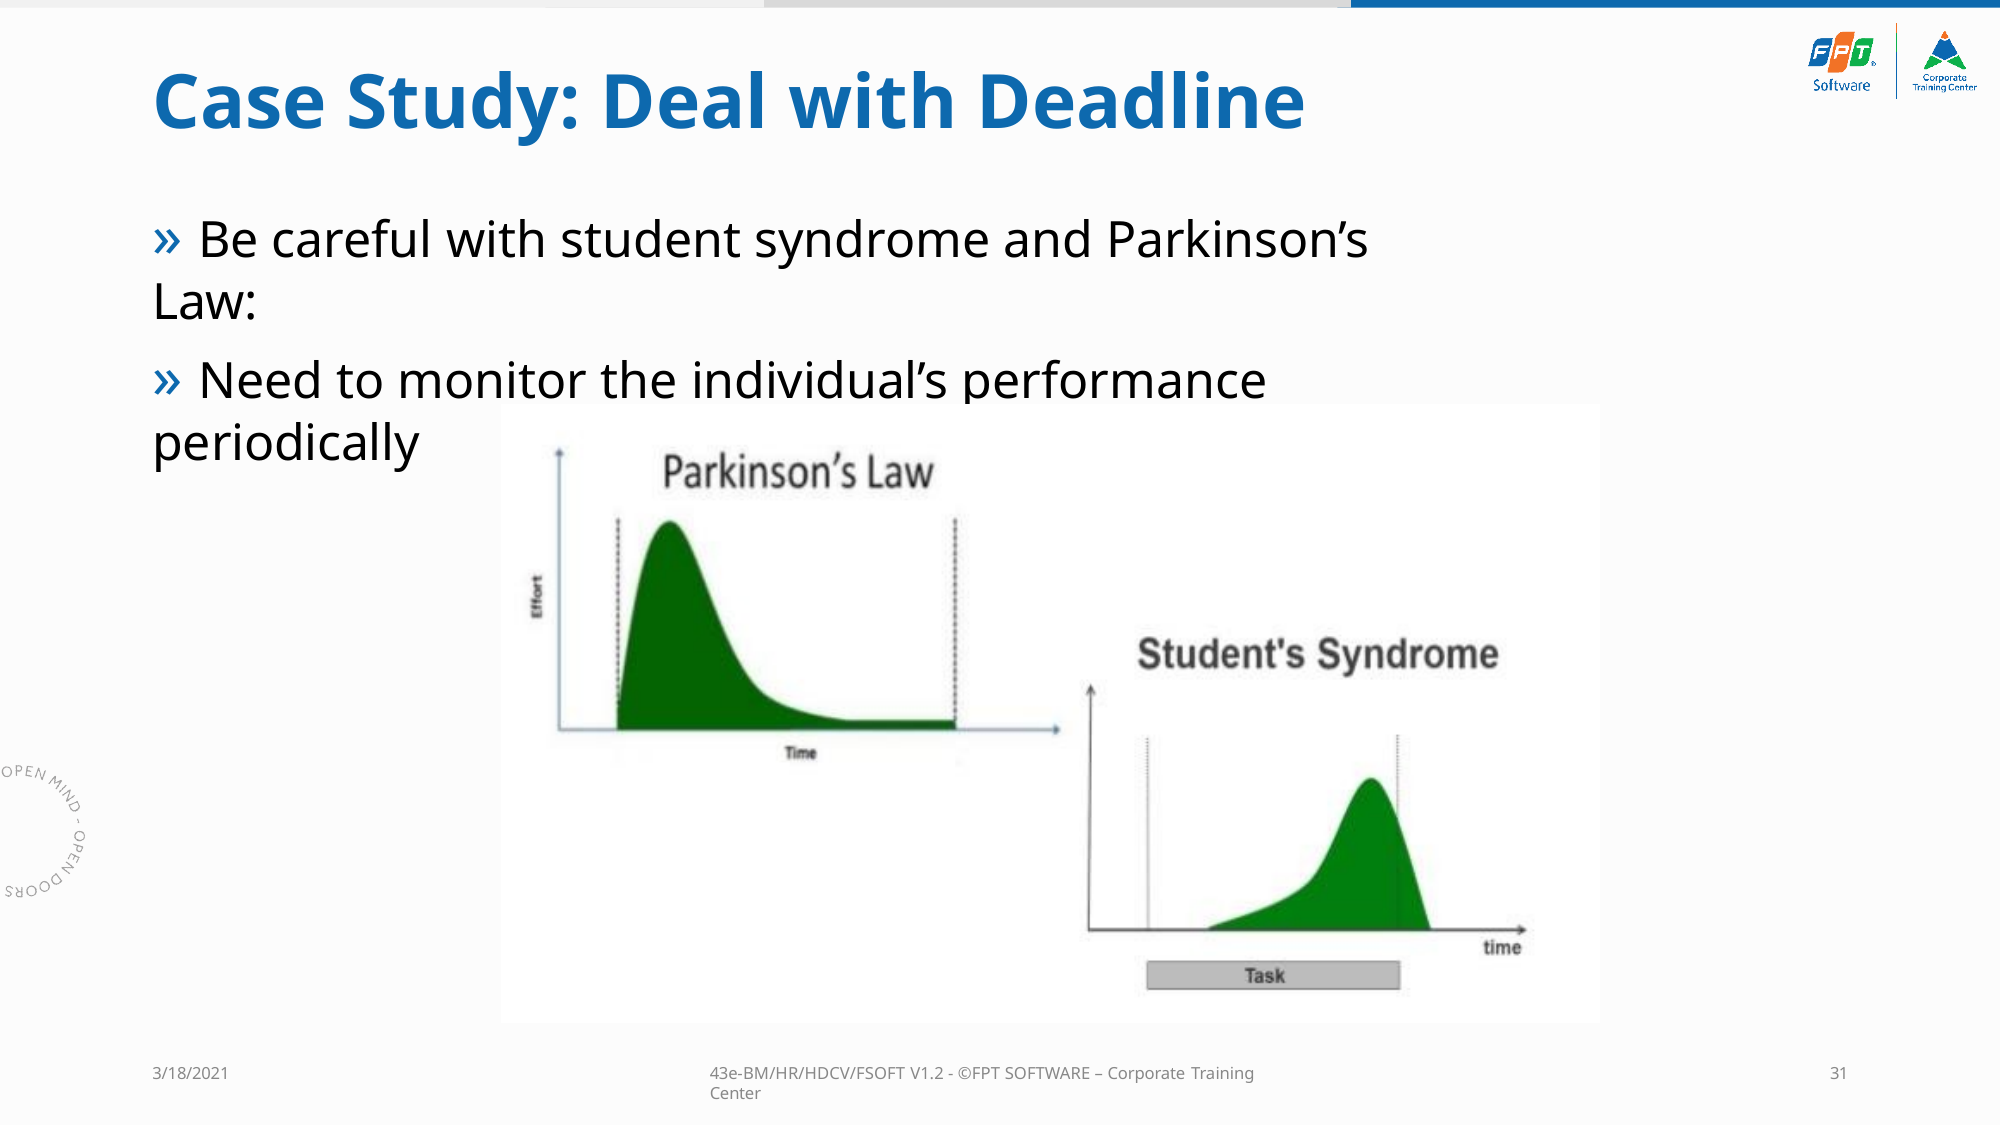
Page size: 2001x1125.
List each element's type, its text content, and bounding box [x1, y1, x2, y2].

picture [0, 740, 110, 917]
picture [1808, 23, 1977, 99]
text_box » Be careful with student syndrome and Parkinson’s Law: » Need to monitor the individual’s performance periodically [150, 242, 1466, 471]
slide_number 31 [1823, 1059, 1857, 1125]
picture [501, 404, 1601, 1024]
footer 43e-BM/HR/HDCV/FSOFT V1.2 - ©FPT SOFTWARE – Corporate Training Center [707, 1059, 1294, 1125]
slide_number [150, 1059, 231, 1125]
title Case Study: Deal with Deadline [150, 51, 1789, 242]
